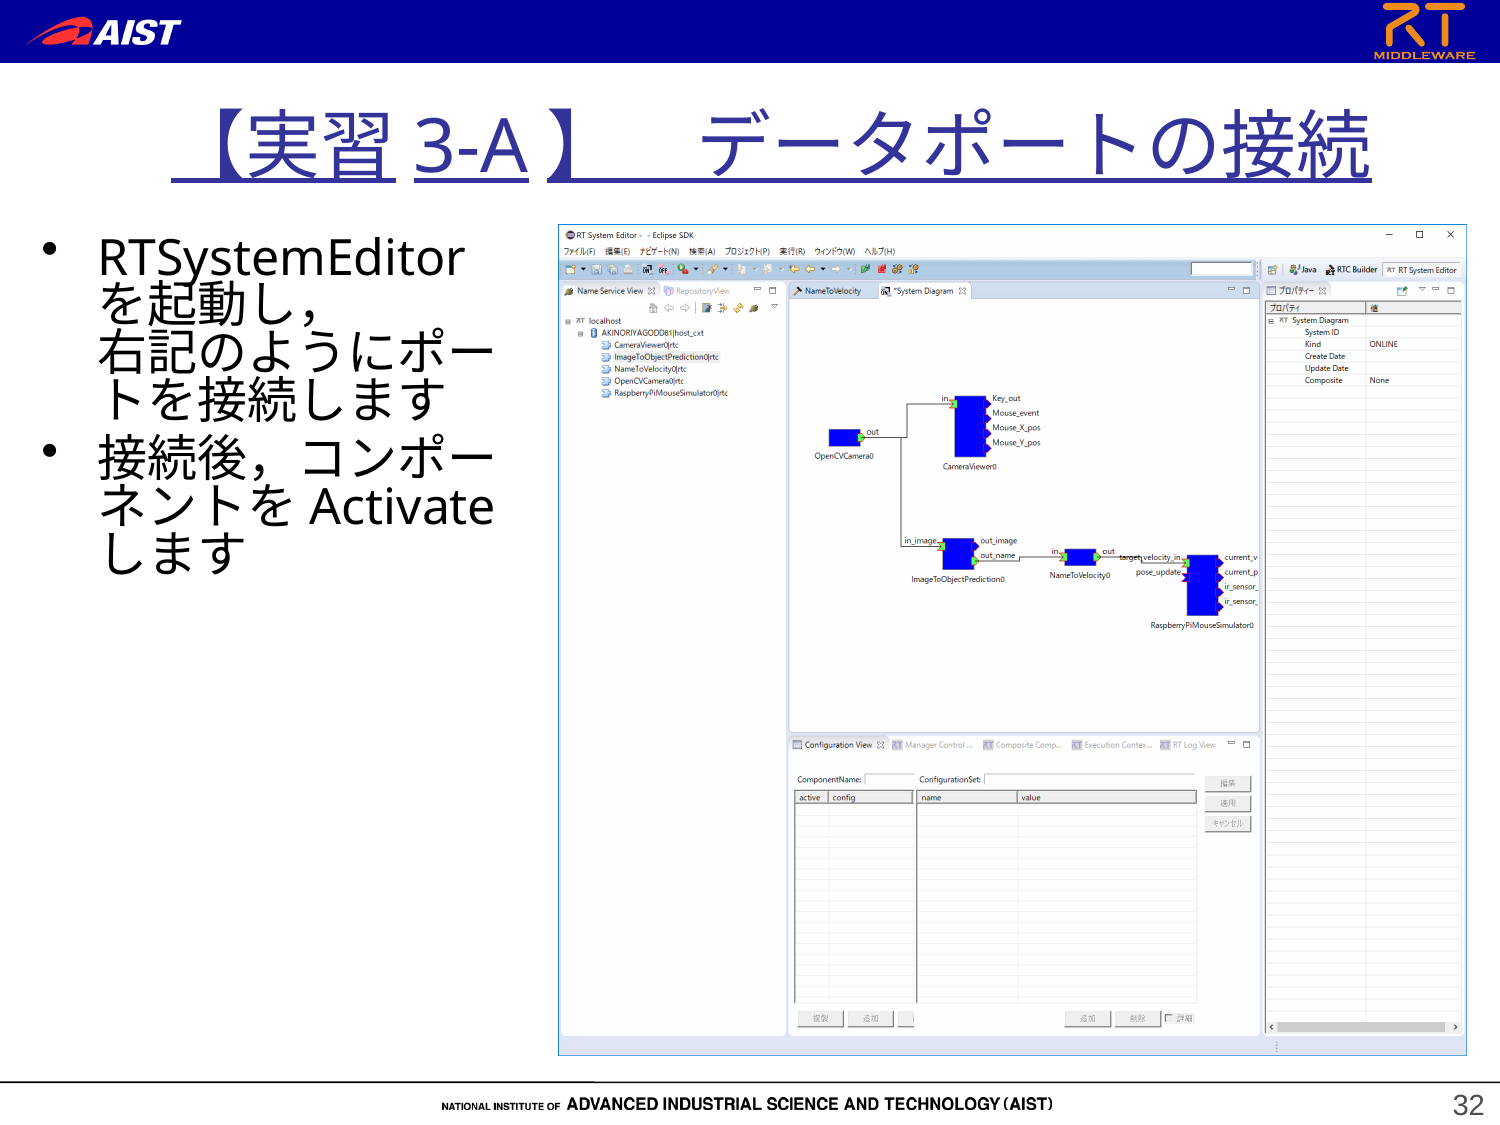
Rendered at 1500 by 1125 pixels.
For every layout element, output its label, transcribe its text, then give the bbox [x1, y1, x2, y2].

text_box RTSystemEditorを起動し， 右記のようにポートを接続します 接続後，コンポーネントをActivateします [26, 229, 522, 1028]
picture [442, 1097, 1052, 1110]
slide_number 32 [1149, 1078, 1500, 1125]
picture [0, 0, 1500, 63]
text_box 【実習3-A】 データポートの接続 [111, 89, 1432, 195]
picture [557, 224, 1467, 1057]
